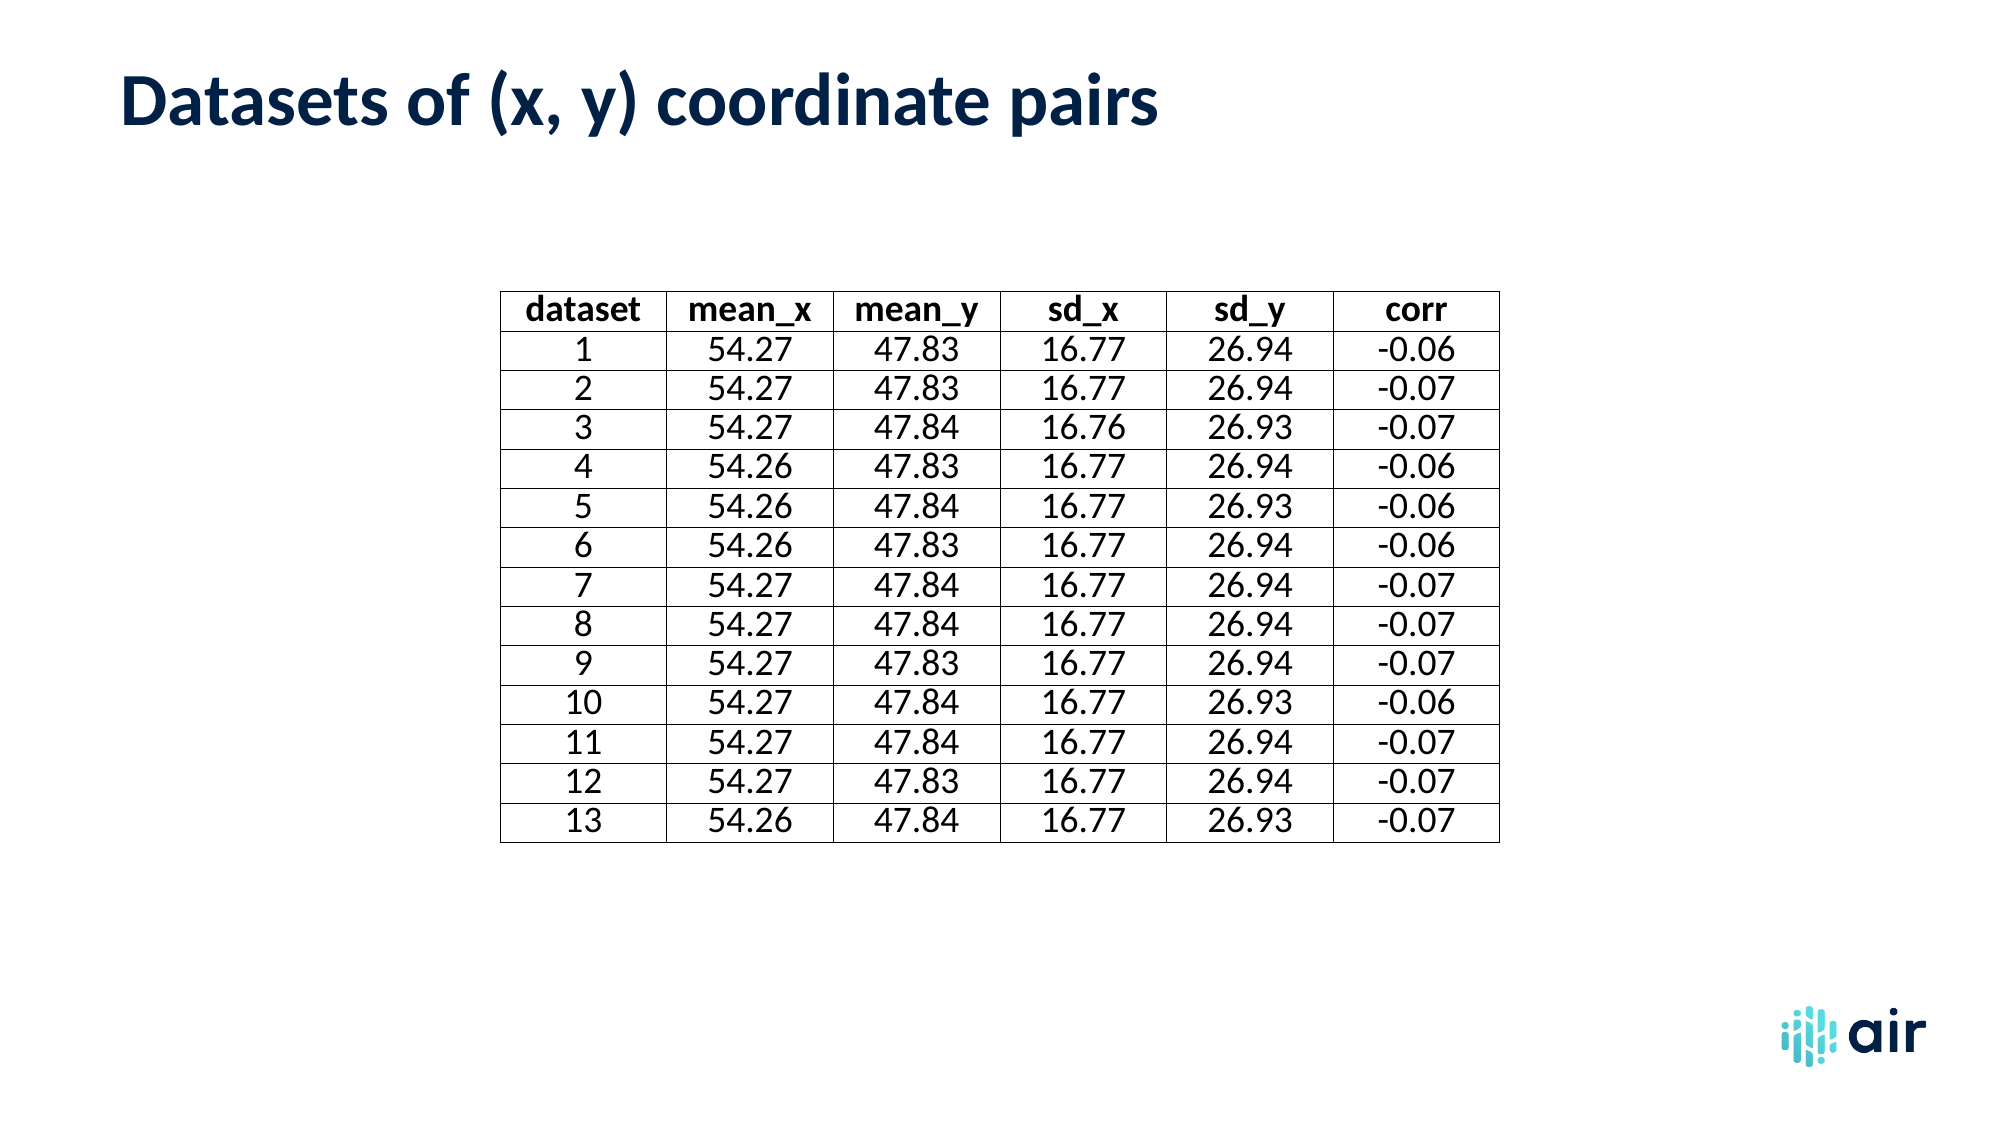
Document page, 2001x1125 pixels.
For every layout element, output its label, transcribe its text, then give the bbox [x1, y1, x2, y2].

table_cell 54.27 [667, 371, 833, 409]
table_cell 47.84 [834, 410, 1000, 449]
table_cell -0.06 [1334, 686, 1499, 724]
table_cell -0.06 [1334, 450, 1499, 488]
table_cell 47.83 [834, 646, 1000, 685]
table_cell 16.77 [1001, 528, 1166, 567]
picture [1773, 1001, 1932, 1070]
table_cell 26.94 [1167, 764, 1333, 803]
table_header sd_x [1001, 292, 1166, 331]
table_cell 2 [501, 371, 666, 409]
table_cell -0.07 [1334, 646, 1499, 685]
table_cell 26.94 [1167, 450, 1333, 488]
table_cell 16.77 [1001, 804, 1166, 842]
table_cell 9 [501, 646, 666, 685]
table_cell 12 [501, 764, 666, 803]
table_cell 54.26 [667, 489, 833, 527]
table_cell 26.94 [1167, 568, 1333, 606]
table_cell 47.84 [834, 568, 1000, 606]
title Datasets of (x, y) coordinate pairs [105, 52, 1895, 240]
table_cell 16.77 [1001, 686, 1166, 724]
table_cell 26.94 [1167, 607, 1333, 645]
table_cell 26.94 [1167, 371, 1333, 409]
table_cell 54.27 [667, 686, 833, 724]
table_cell 47.84 [834, 607, 1000, 645]
table_cell 54.26 [667, 528, 833, 567]
table_header mean_x [667, 292, 833, 331]
table_cell -0.07 [1334, 804, 1499, 842]
table_cell 47.84 [834, 804, 1000, 842]
table_cell 54.27 [667, 646, 833, 685]
table_cell -0.07 [1334, 410, 1499, 449]
table_cell 54.27 [667, 332, 833, 370]
table_cell 26.93 [1167, 686, 1333, 724]
table_cell 26.94 [1167, 528, 1333, 567]
table_header mean_y [834, 292, 1000, 331]
table_cell 16.77 [1001, 764, 1166, 803]
table_cell -0.07 [1334, 607, 1499, 645]
table_cell 1 [501, 332, 666, 370]
table_cell 16.77 [1001, 725, 1166, 763]
table_cell 16.77 [1001, 450, 1166, 488]
table_cell -0.07 [1334, 764, 1499, 803]
table_cell -0.06 [1334, 528, 1499, 567]
table_cell 3 [501, 410, 666, 449]
table_cell 16.77 [1001, 332, 1166, 370]
table_cell 26.94 [1167, 646, 1333, 685]
table_cell 5 [501, 489, 666, 527]
table_cell 10 [501, 686, 666, 724]
table_cell 6 [501, 528, 666, 567]
table_cell 47.84 [834, 725, 1000, 763]
table_cell -0.07 [1334, 371, 1499, 409]
table_cell 26.94 [1167, 332, 1333, 370]
table_cell 54.26 [667, 450, 833, 488]
table_cell -0.07 [1334, 725, 1499, 763]
table_cell 54.27 [667, 410, 833, 449]
table_cell 54.27 [667, 607, 833, 645]
table_cell 47.83 [834, 764, 1000, 803]
table_cell 26.93 [1167, 410, 1333, 449]
table_cell 16.77 [1001, 568, 1166, 606]
table_cell 16.76 [1001, 410, 1166, 449]
table_cell 47.83 [834, 332, 1000, 370]
table_cell 26.93 [1167, 489, 1333, 527]
table_cell 47.83 [834, 450, 1000, 488]
table_cell 7 [501, 568, 666, 606]
table_cell 54.27 [667, 764, 833, 803]
table_cell 47.84 [834, 686, 1000, 724]
table_cell 54.26 [667, 804, 833, 842]
table_cell -0.07 [1334, 568, 1499, 606]
table_cell 26.93 [1167, 804, 1333, 842]
table_cell 47.83 [834, 371, 1000, 409]
table_header corr [1334, 292, 1499, 331]
table_cell 4 [501, 450, 666, 488]
table_cell 13 [501, 804, 666, 842]
table_cell 16.77 [1001, 371, 1166, 409]
table_cell 47.83 [834, 528, 1000, 567]
table_cell -0.06 [1334, 332, 1499, 370]
table_cell 16.77 [1001, 489, 1166, 527]
table_cell 16.77 [1001, 646, 1166, 685]
table_cell 16.77 [1001, 607, 1166, 645]
table_cell 54.27 [667, 725, 833, 763]
table_cell 8 [501, 607, 666, 645]
table_cell 54.27 [667, 568, 833, 606]
table_cell 47.84 [834, 489, 1000, 527]
table_cell -0.06 [1334, 489, 1499, 527]
table_header sd_y [1167, 292, 1333, 331]
table_cell 11 [501, 725, 666, 763]
table_cell 26.94 [1167, 725, 1333, 763]
table_header dataset [501, 292, 666, 331]
